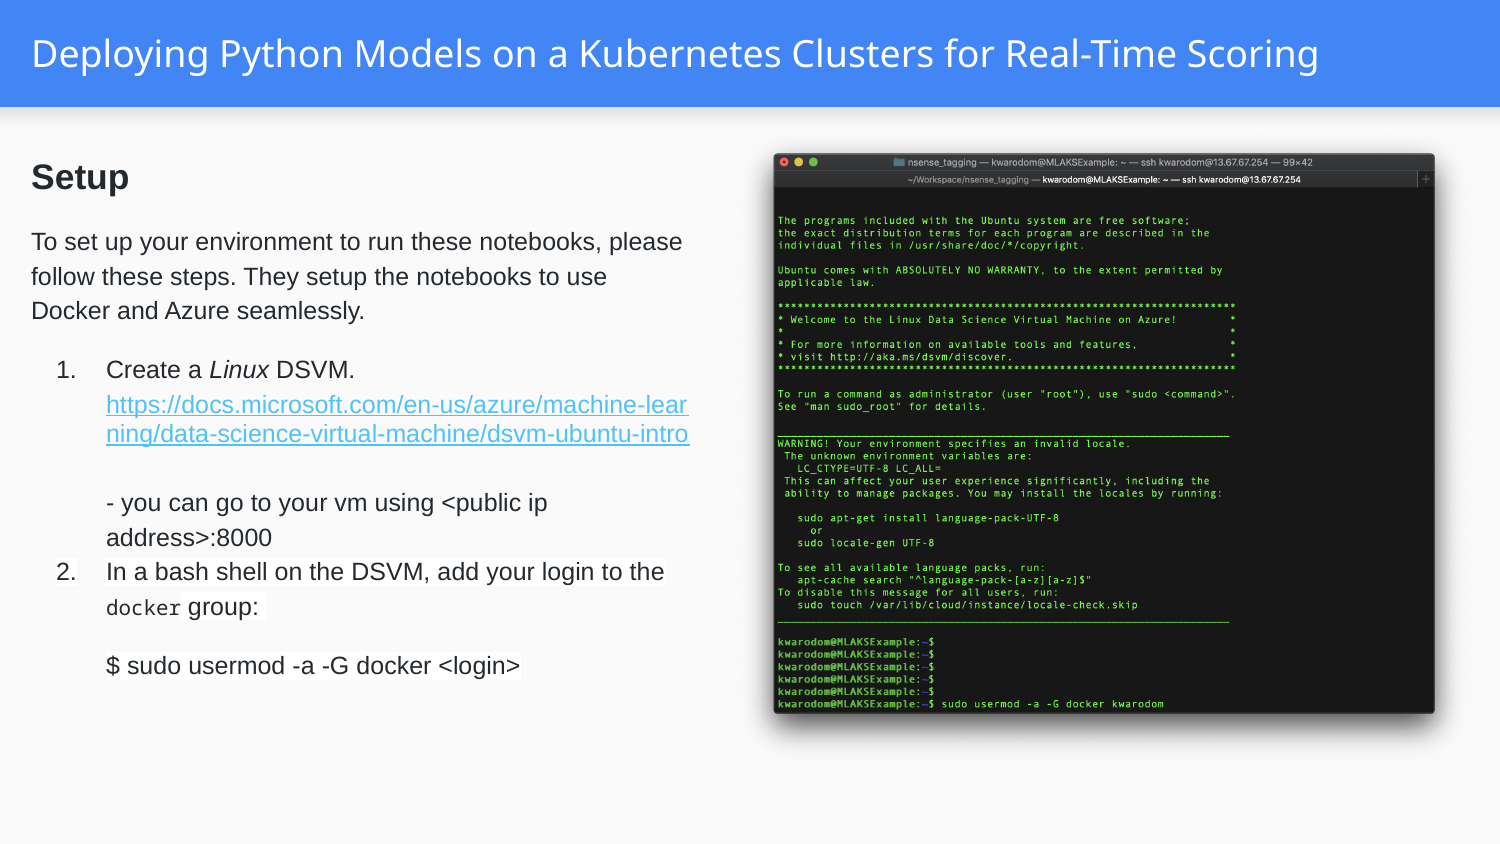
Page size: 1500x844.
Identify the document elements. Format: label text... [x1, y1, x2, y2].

picture [733, 126, 1476, 767]
text_box Setup To set up your environment to run these notebooks, please follow these steps. They setup the notebooks to use Docker and Azure seamlessly. Create a Linux DSVM. https://docs.microsoft.com/en-us/azure/machine-learning/data-science-virtual-machine/dsvm-ubuntu-intro - you can go to your vm using <public ip address>:8000 In a bash shell on the DSVM, add your login to the docker group: $ sudo usermod -a -G docker <login> [16, 124, 709, 728]
title Deploying Python Models on a Kubernetes Clusters for Real-Time Scoring [16, 2, 1464, 102]
